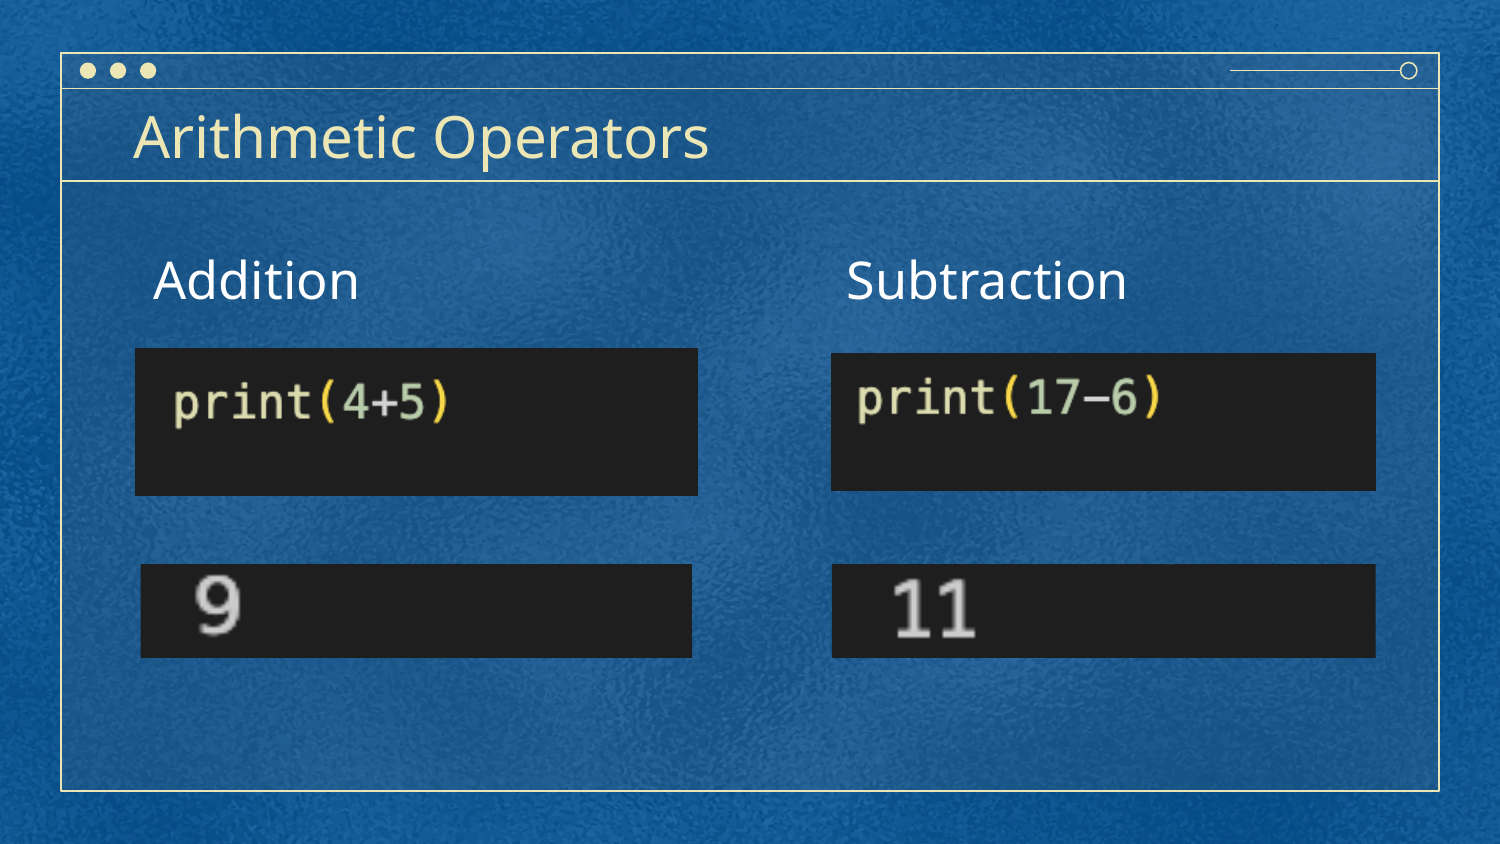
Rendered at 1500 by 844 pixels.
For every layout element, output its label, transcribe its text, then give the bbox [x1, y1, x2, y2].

list [118, 202, 1382, 756]
title Arithmetic Operators [118, 88, 1382, 182]
picture [134, 348, 698, 496]
picture [831, 564, 1376, 658]
text_box Subtraction [831, 232, 1242, 315]
picture [831, 352, 1376, 491]
text_box Addition [138, 232, 549, 315]
picture [140, 564, 693, 658]
